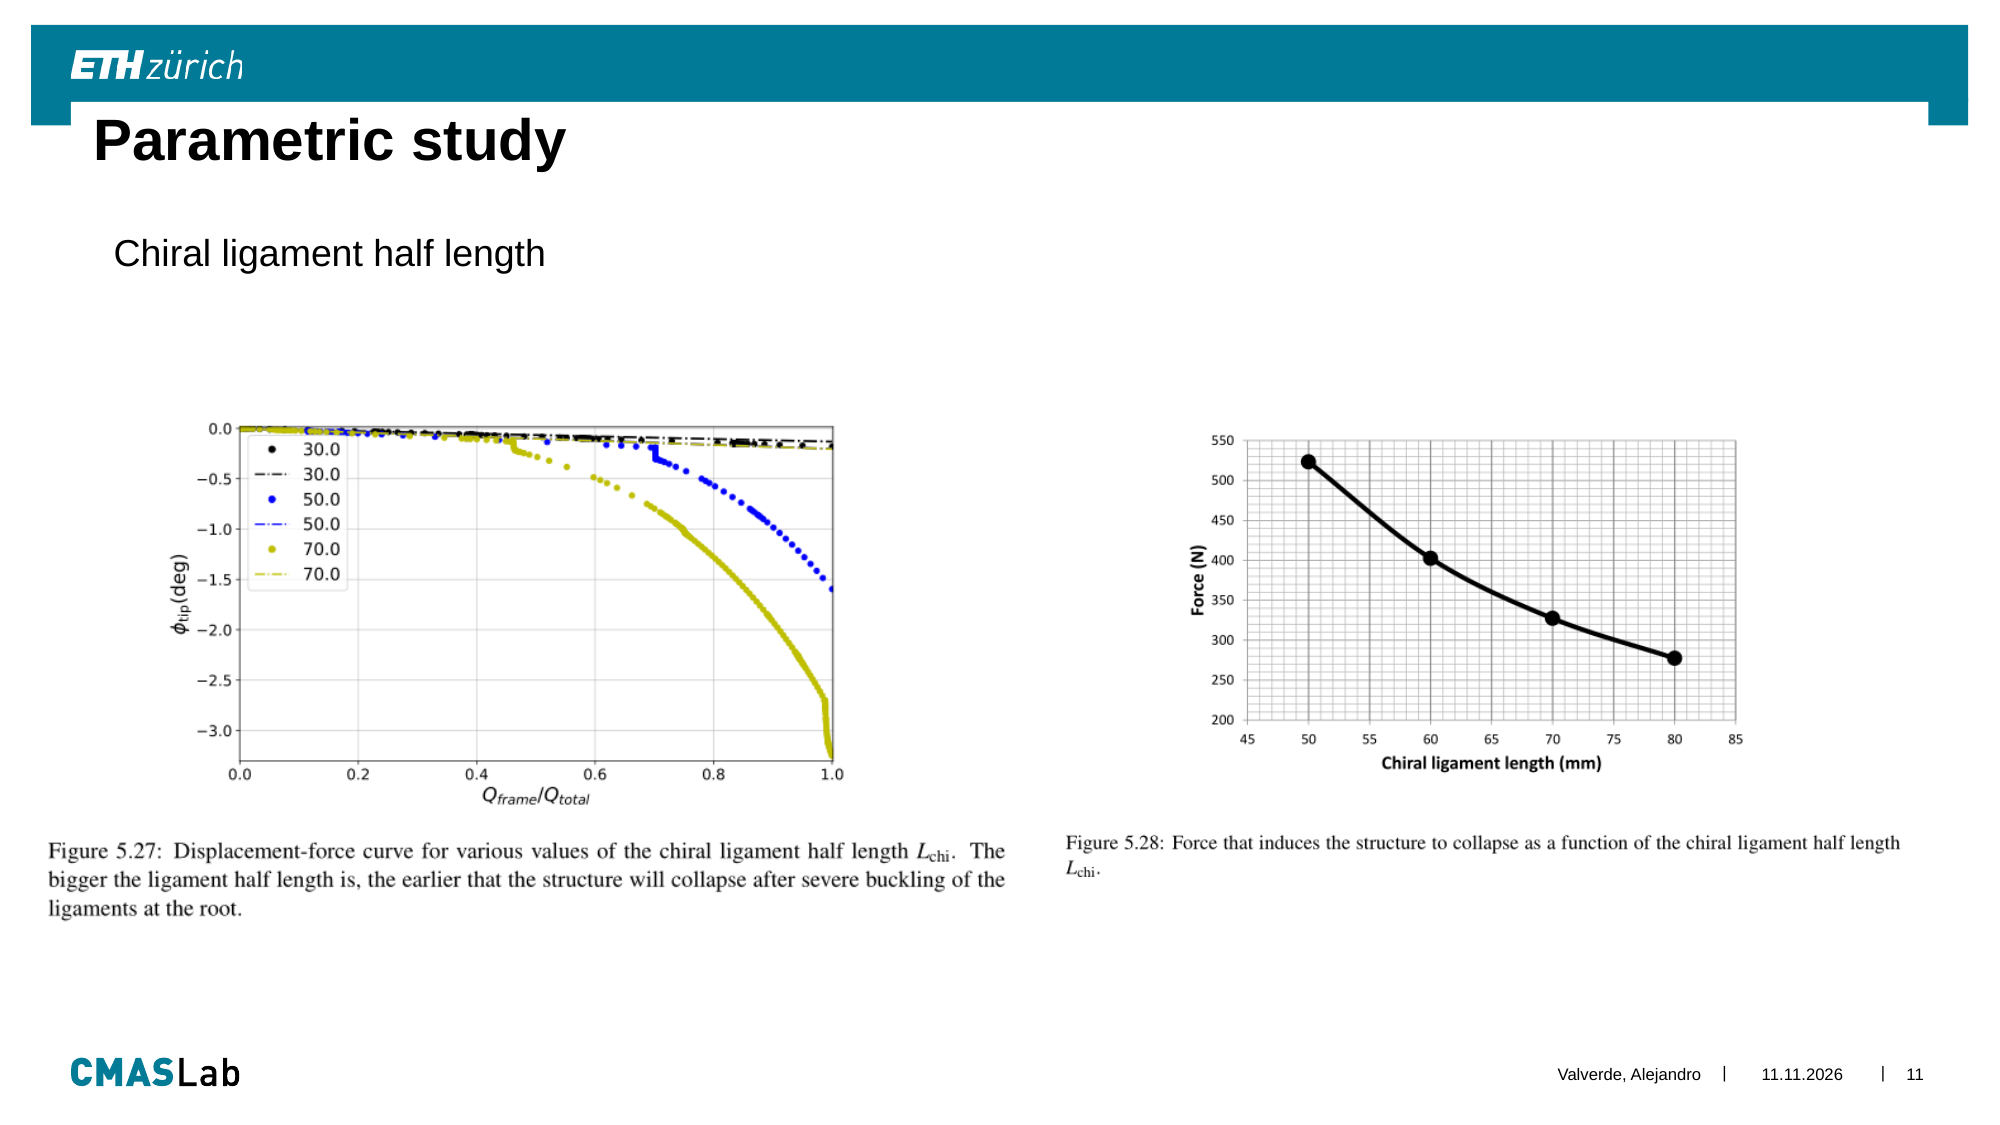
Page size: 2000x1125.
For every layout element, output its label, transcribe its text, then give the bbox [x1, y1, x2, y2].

picture [37, 388, 1031, 954]
text_box Chiral ligament half length [98, 199, 969, 282]
footer Valverde, Alejandro [999, 1034, 1702, 1112]
slide_number 11 [1886, 1034, 1945, 1112]
picture [1045, 403, 1929, 909]
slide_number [1735, 1034, 1870, 1112]
title Parametric study [70, 101, 1929, 176]
